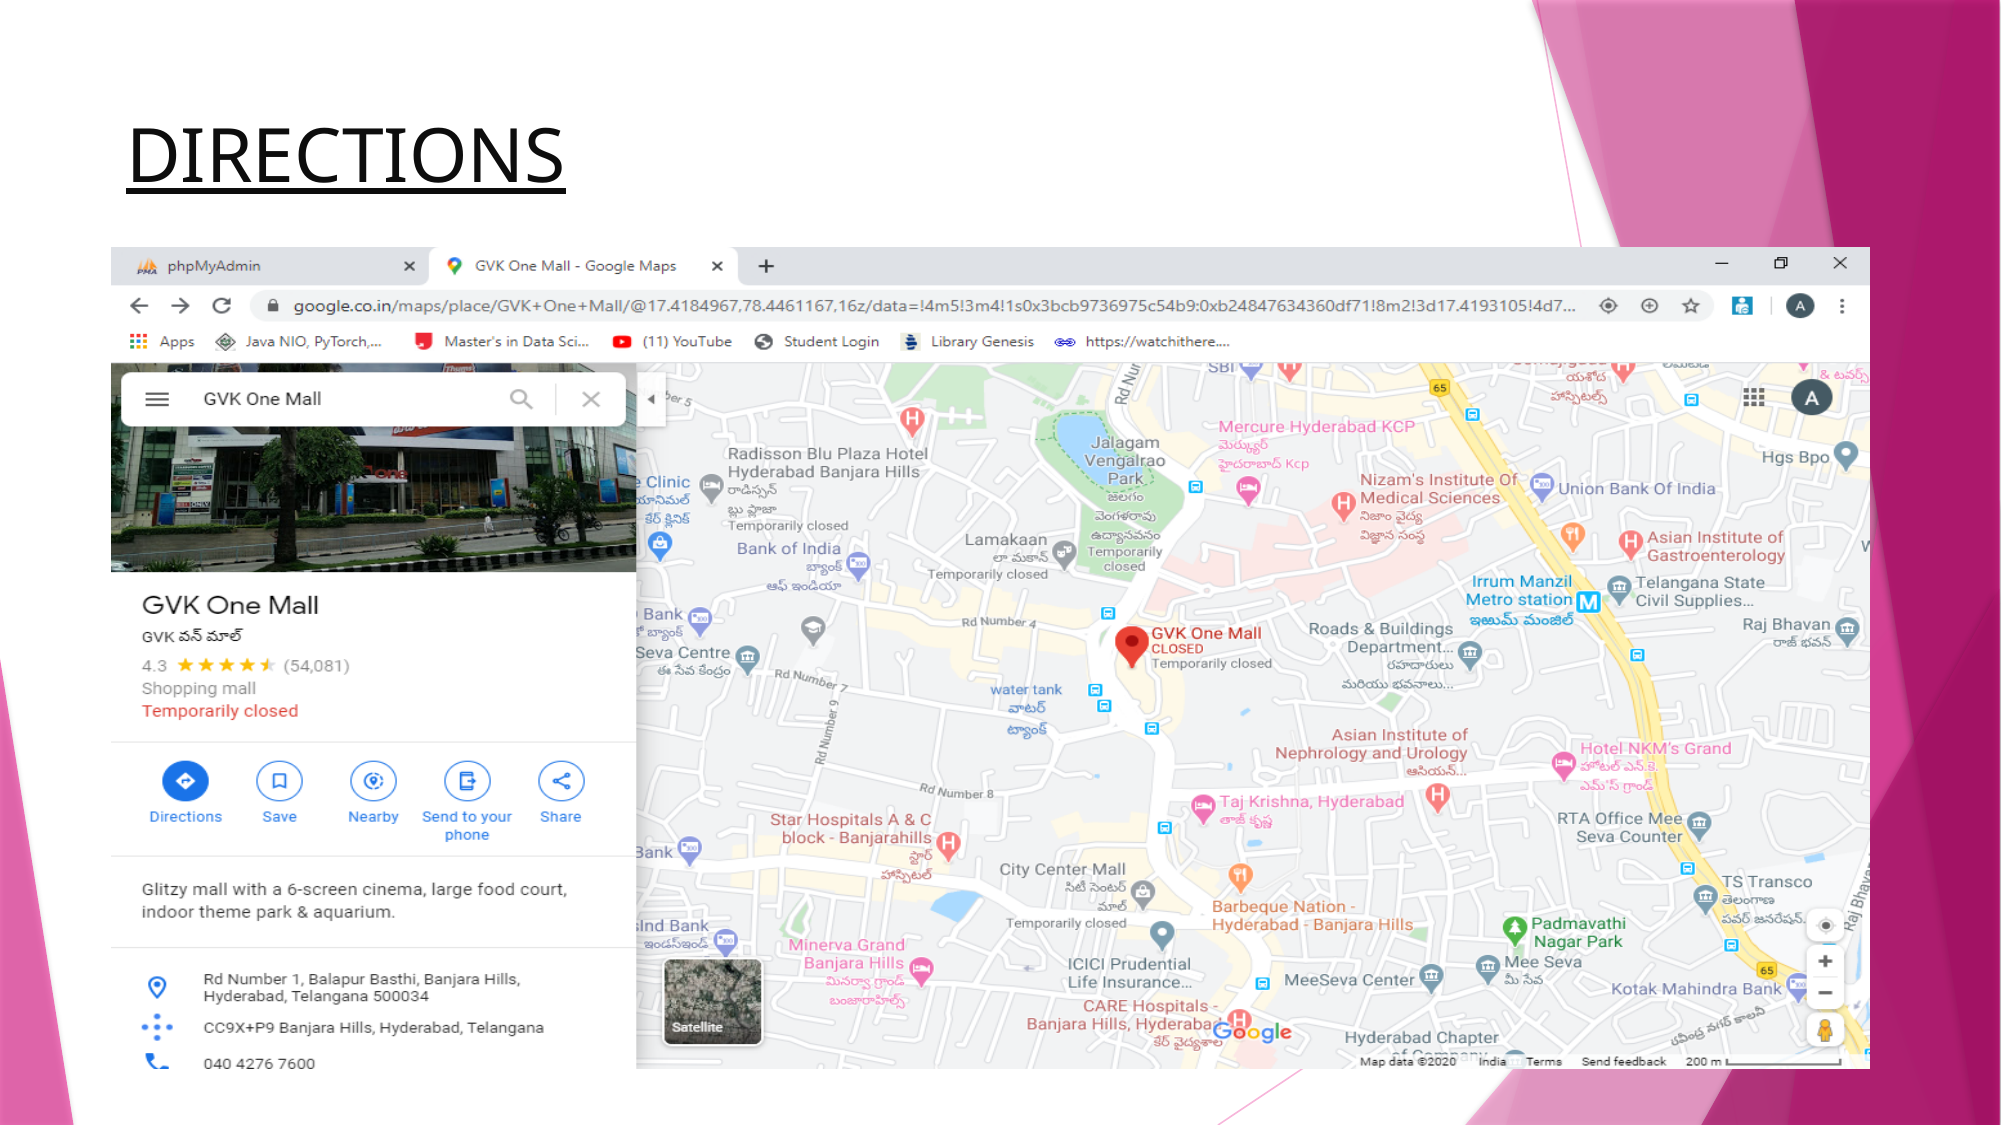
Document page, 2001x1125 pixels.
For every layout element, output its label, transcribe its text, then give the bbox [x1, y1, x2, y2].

title DIRECTIONS [111, 99, 1522, 244]
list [110, 246, 1871, 1070]
